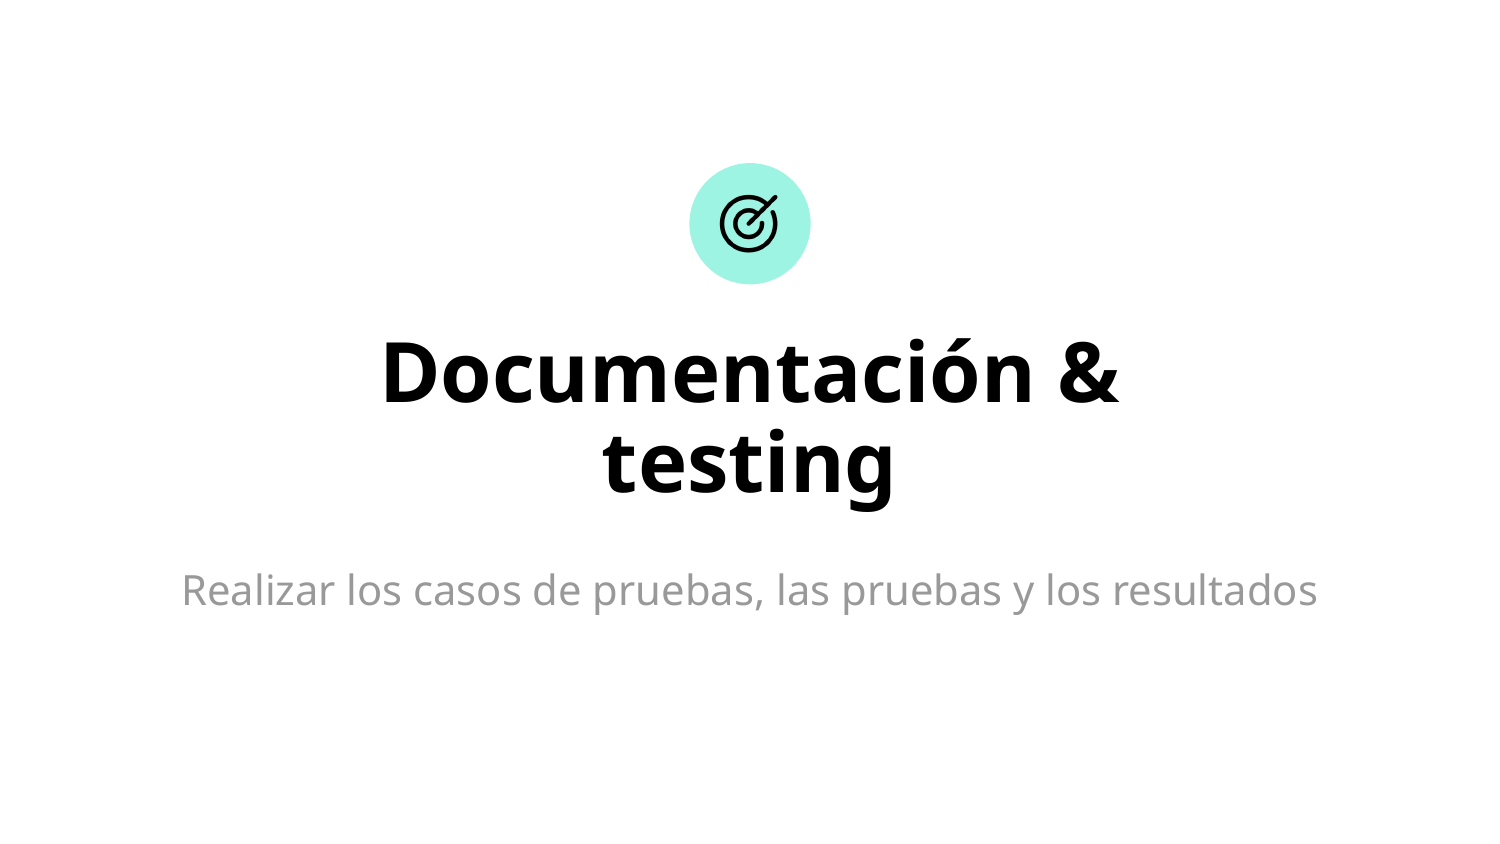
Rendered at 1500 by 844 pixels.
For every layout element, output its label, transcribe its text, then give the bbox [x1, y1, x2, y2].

text_box Realizar los casos de pruebas, las pruebas y los resultados [161, 548, 1339, 629]
text_box Documentación & testing [239, 315, 1261, 526]
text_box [689, 162, 811, 285]
